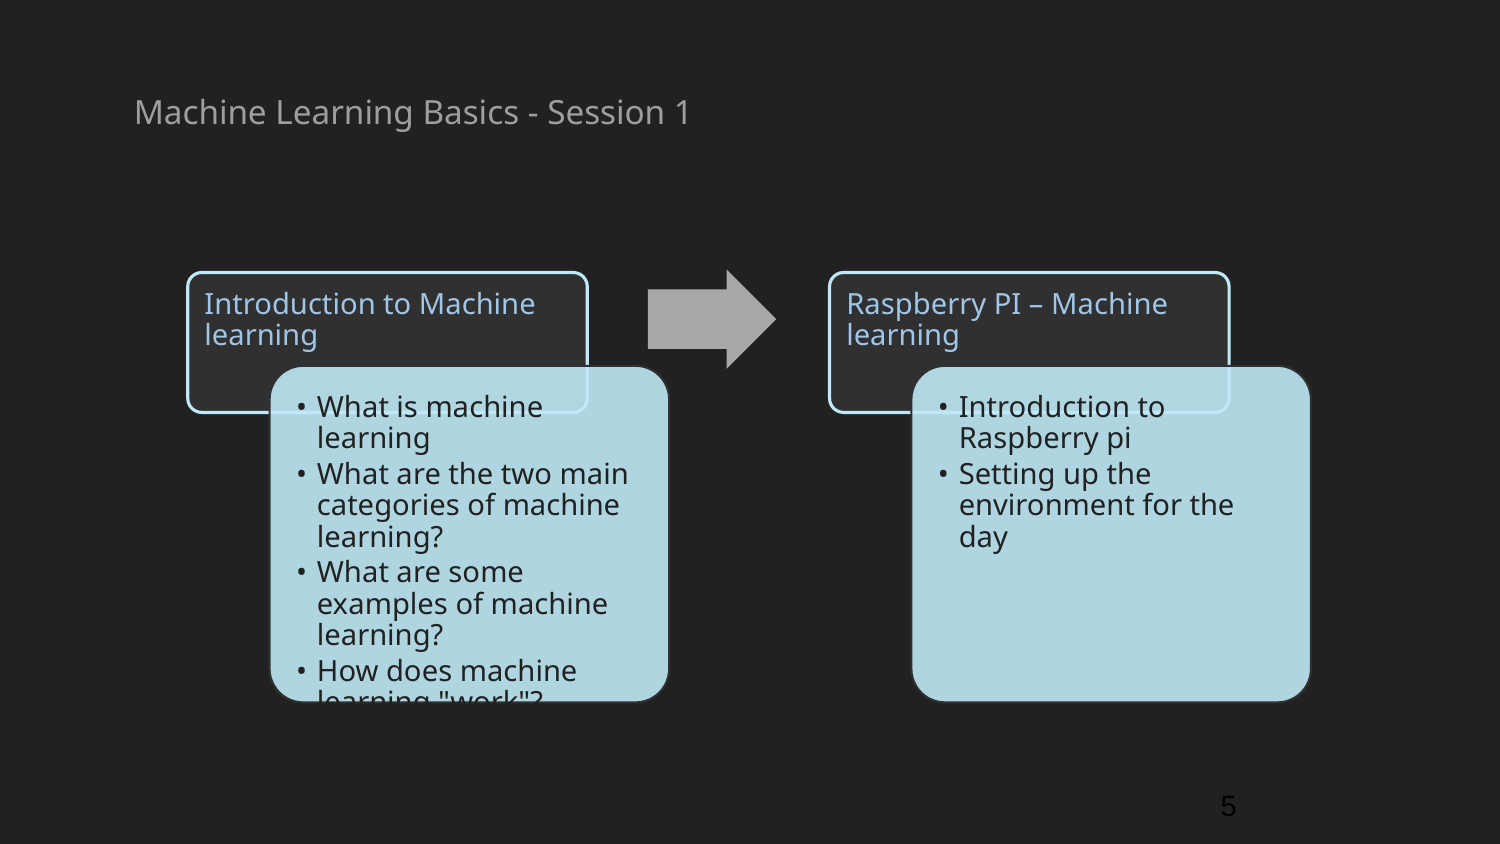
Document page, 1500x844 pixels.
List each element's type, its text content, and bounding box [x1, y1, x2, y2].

slide_number 5 [1209, 787, 1313, 822]
text_box Machine Learning Basics - Session 1 [118, 76, 1019, 182]
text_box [187, 269, 1312, 703]
